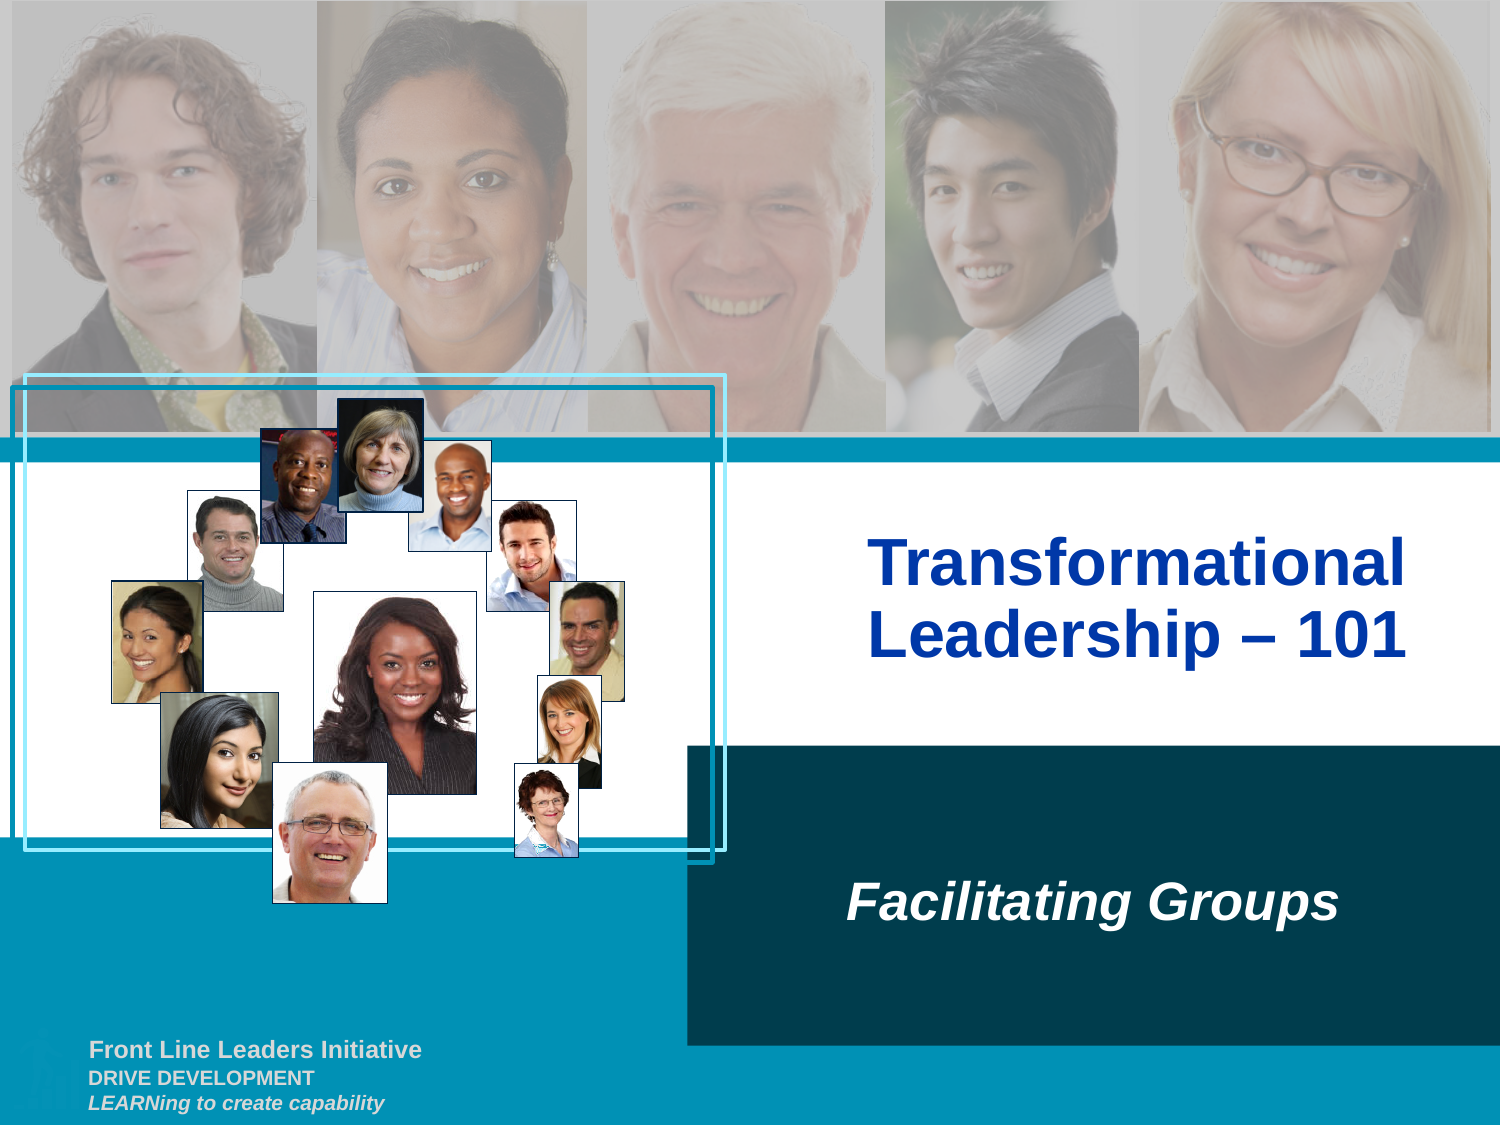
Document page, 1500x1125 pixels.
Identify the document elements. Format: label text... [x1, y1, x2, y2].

subtitle Facilitating Groups [687, 747, 1500, 1051]
picture [314, 592, 476, 794]
picture [273, 763, 387, 903]
picture [339, 400, 422, 511]
picture [550, 582, 624, 701]
picture [538, 676, 601, 788]
picture [515, 764, 578, 857]
picture [409, 441, 491, 551]
picture [487, 501, 576, 611]
picture [188, 491, 283, 611]
picture [161, 693, 278, 828]
picture [262, 430, 345, 542]
title Transformational Leadership – 101 [774, 462, 1500, 738]
